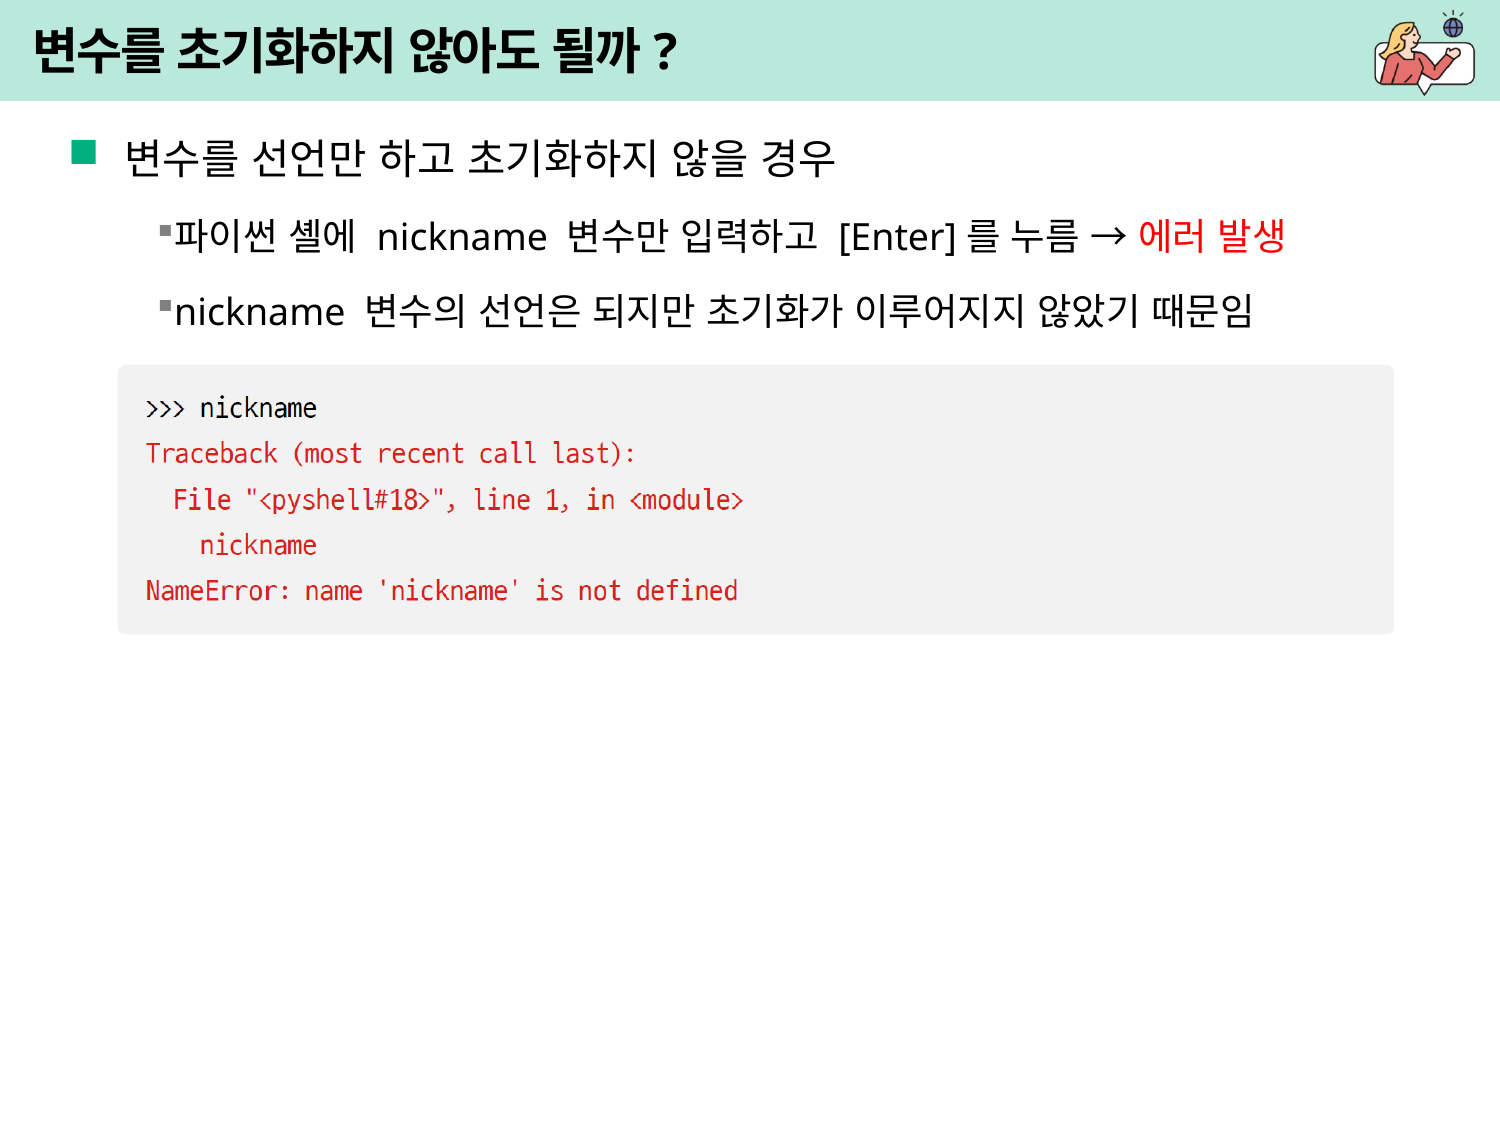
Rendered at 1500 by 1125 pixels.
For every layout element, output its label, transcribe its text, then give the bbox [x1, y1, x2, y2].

title 변수를 초기화하지 않아도 될까? [17, 10, 1295, 89]
picture [1359, 0, 1500, 97]
list 변수를 선언만 하고 초기화하지 않을 경우 파이썬 셸에 nickname 변수만 입력하고 [Enter]를 누름 → 에러 발생 nickname 변수의 선언은 되지만 초기화가 이루어지지 않았기 때문임 [53, 125, 1425, 1005]
picture [114, 361, 1400, 642]
